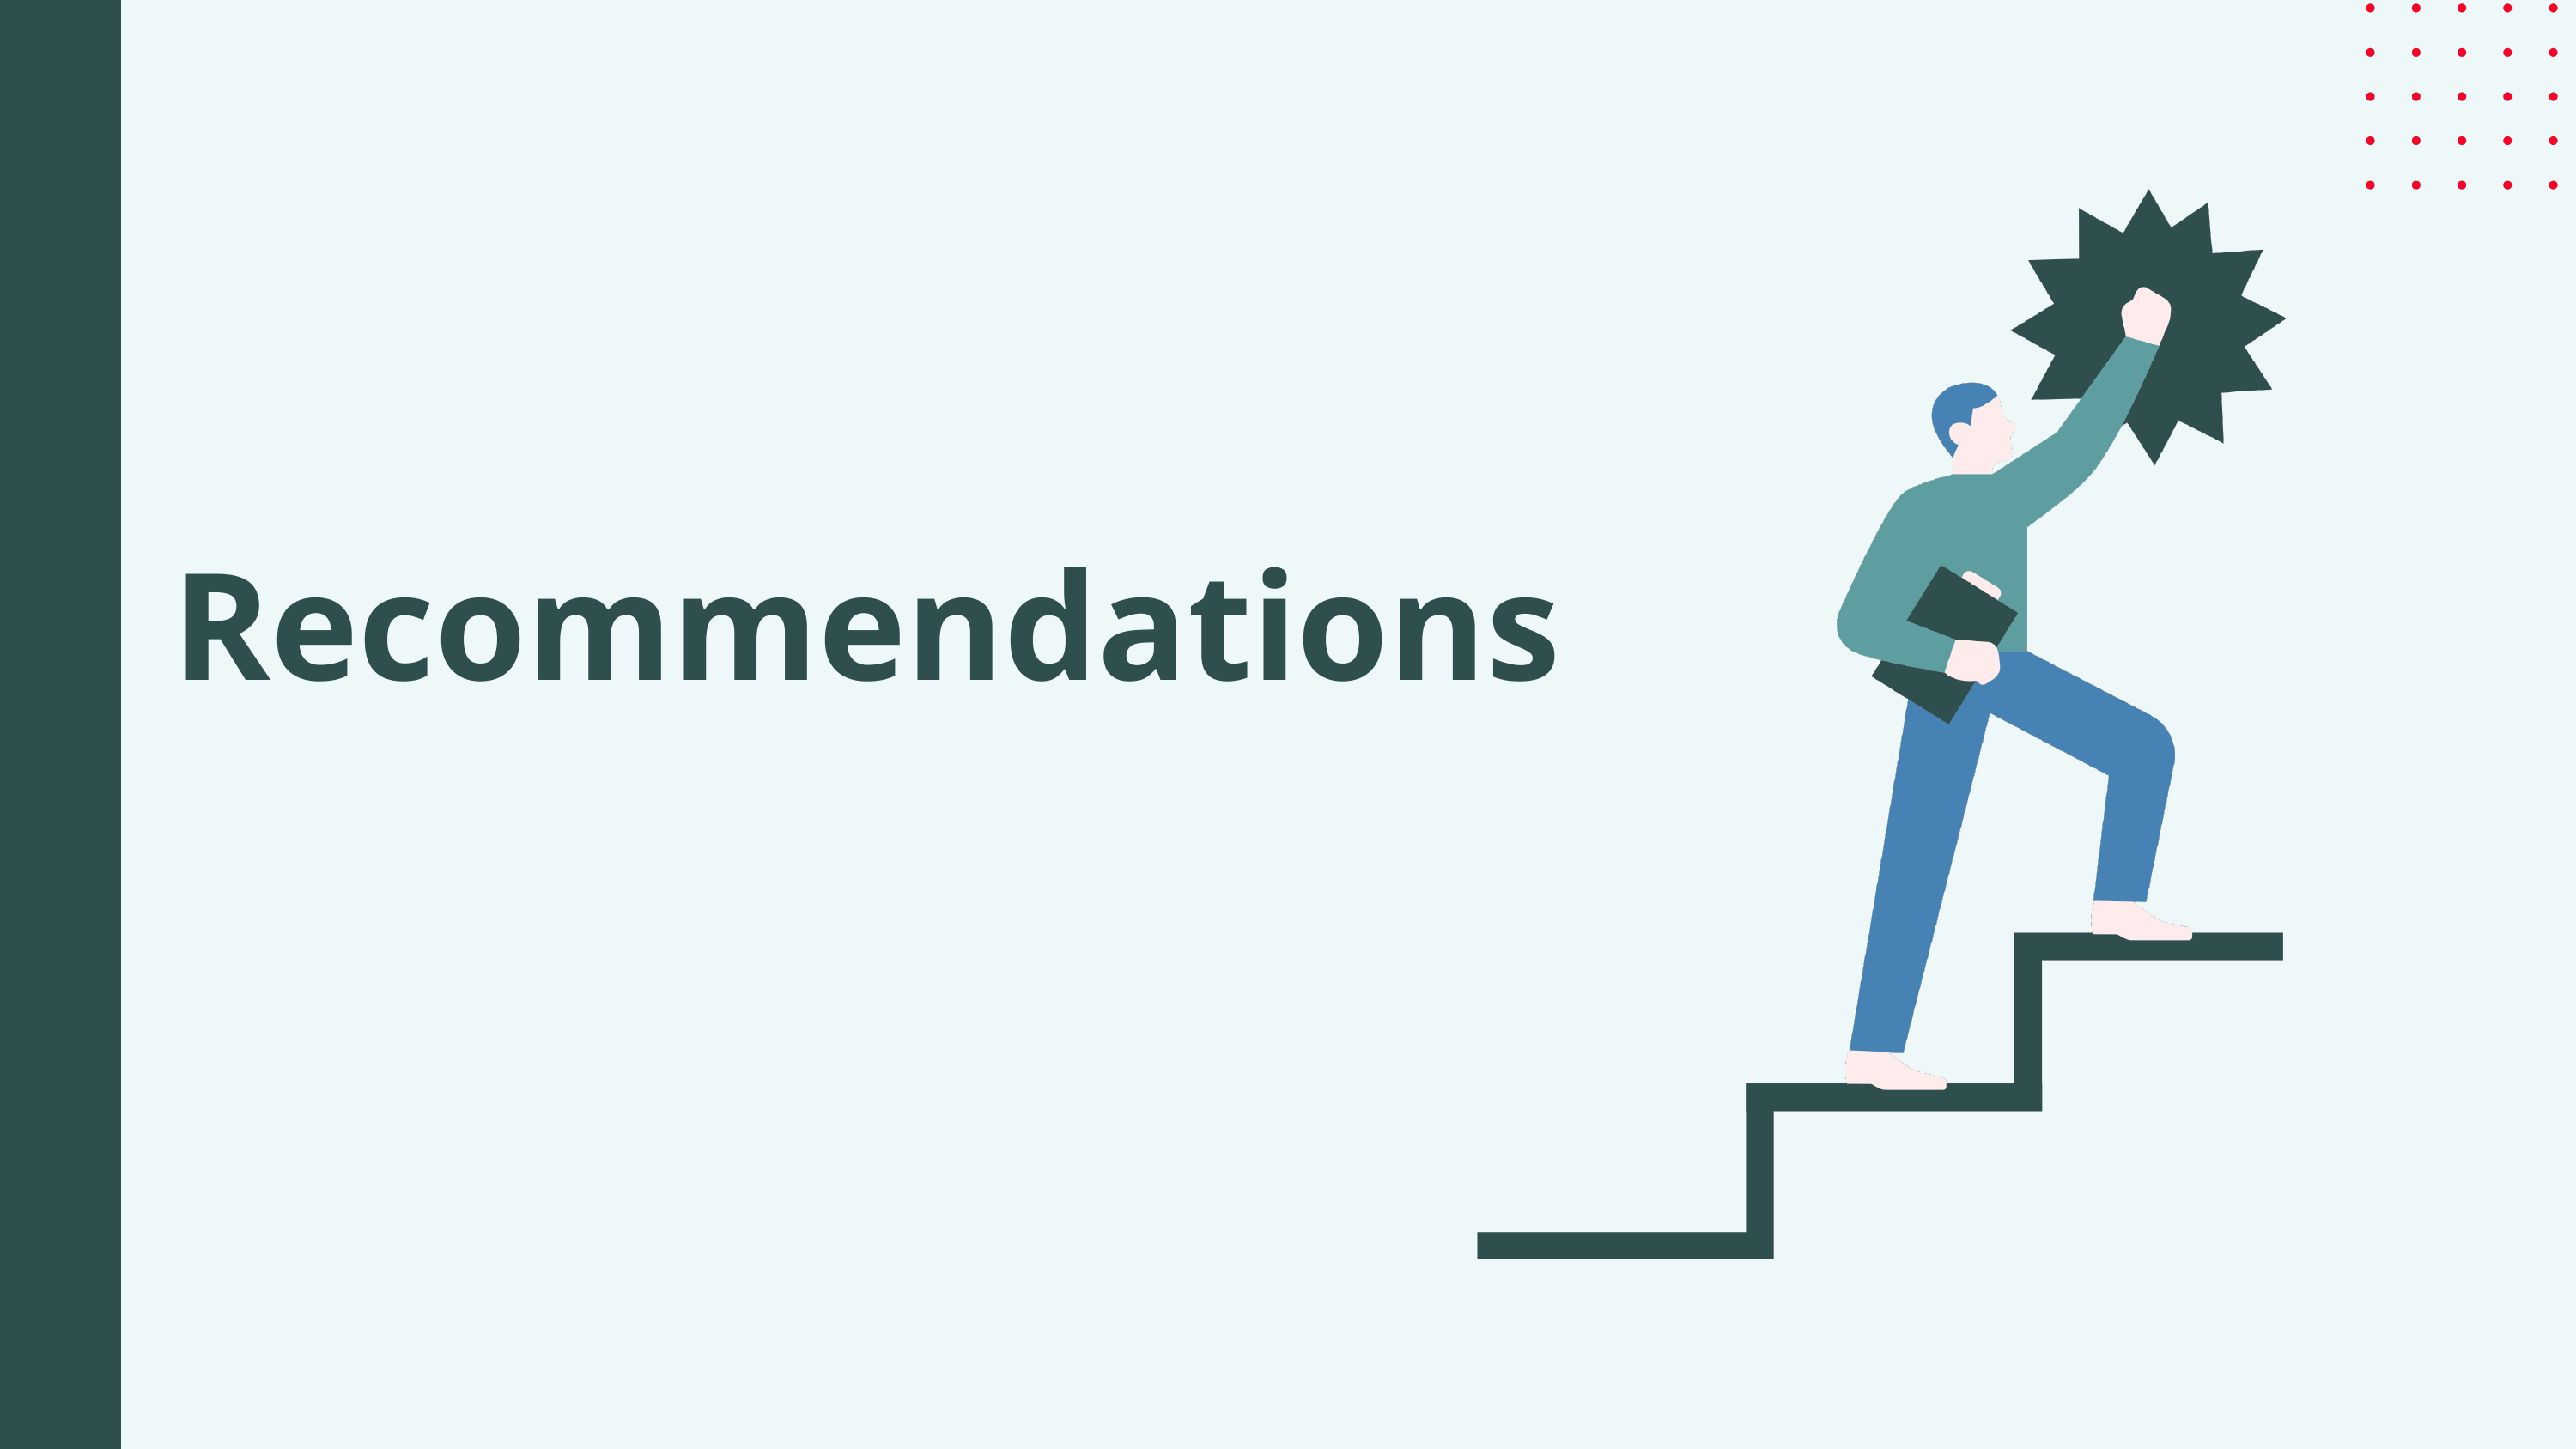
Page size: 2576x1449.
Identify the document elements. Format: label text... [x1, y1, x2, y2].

text_box [1477, 189, 2287, 1259]
text_box Recommendations [173, 555, 1665, 711]
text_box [0, 0, 122, 1449]
text_box [2366, 0, 2576, 190]
